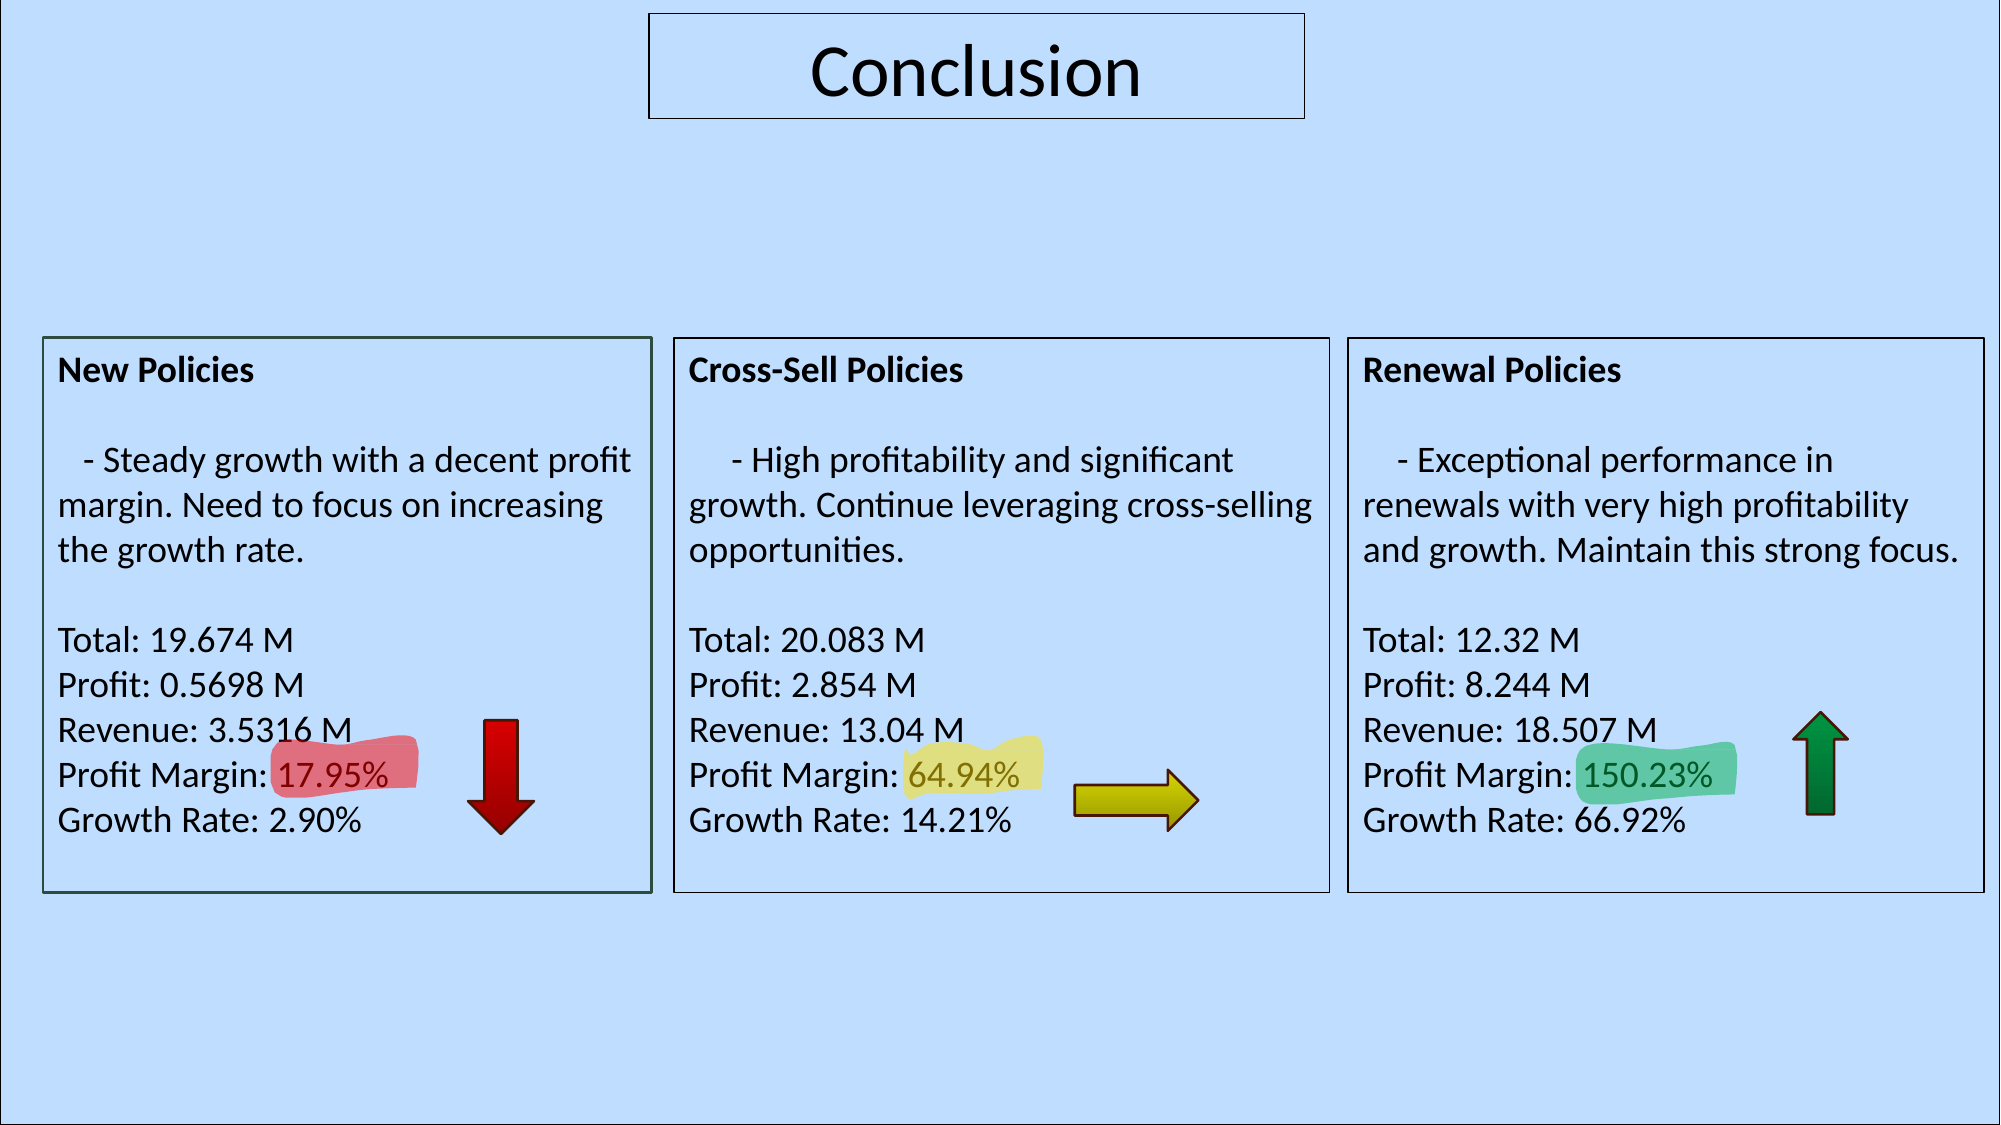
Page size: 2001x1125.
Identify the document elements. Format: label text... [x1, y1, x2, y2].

text_box Conclusion [648, 13, 1305, 119]
text_box [0, 0, 2000, 1125]
text_box [1575, 741, 1738, 805]
text_box New Policies - Steady growth with a decent profit margin. Need to focus on increasing the growth rate. Total: 19.674 M Profit: 0.5698 M Revenue: 3.5316 M Profit Margin: 17.95% Growth Rate: 2.90% [42, 336, 653, 894]
text_box [466, 718, 536, 835]
text_box [1792, 711, 1849, 816]
text_box [1073, 768, 1200, 832]
text_box [902, 735, 1044, 800]
text_box [270, 735, 419, 798]
text_box Renewal Policies - Exceptional performance in renewals with very high profitability and growth. Maintain this strong focus. Total: 12.32 M Profit: 8.244 M Revenue: 18.507 M Profit Margin: 150.23% Growth Rate: 66.92% [1347, 337, 1985, 893]
text_box Cross-Sell Policies - High profitability and significant growth. Continue leveraging cross-selling opportunities. Total: 20.083 M Profit: 2.854 M Revenue: 13.04 M Profit Margin: 64.94% Growth Rate: 14.21% [673, 337, 1330, 893]
